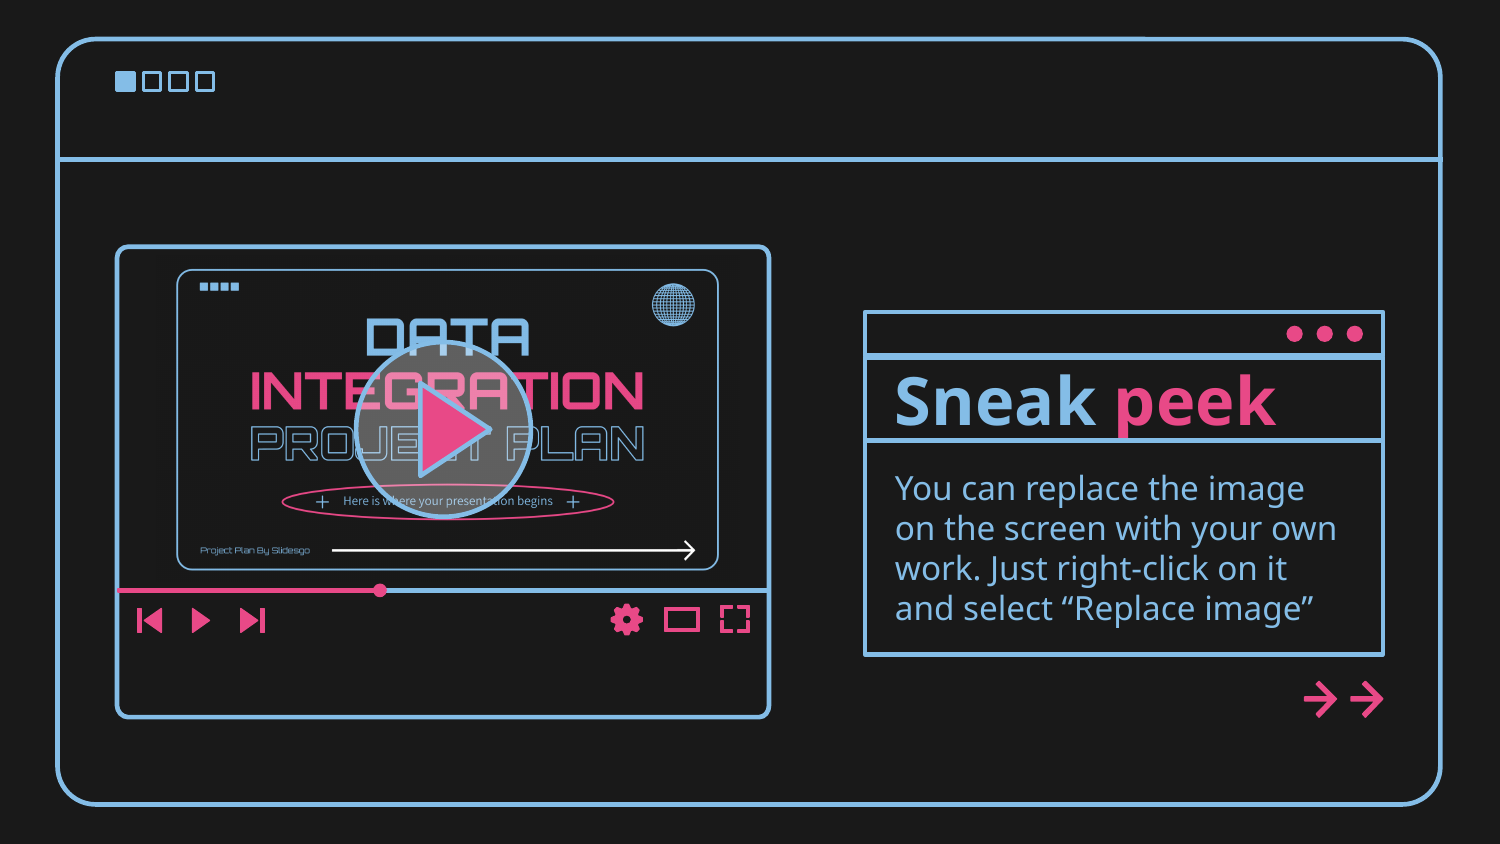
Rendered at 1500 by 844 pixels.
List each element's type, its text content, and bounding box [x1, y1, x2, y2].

text_box You can replace the image on the screen with your own work. Just right-click on it and select “Replace image” [864, 440, 1383, 655]
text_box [864, 311, 1384, 357]
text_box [355, 341, 532, 518]
text_box Sneak peek [864, 362, 1383, 440]
text_box [1304, 681, 1337, 718]
picture [155, 255, 740, 583]
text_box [116, 246, 771, 718]
text_box [1351, 681, 1383, 718]
